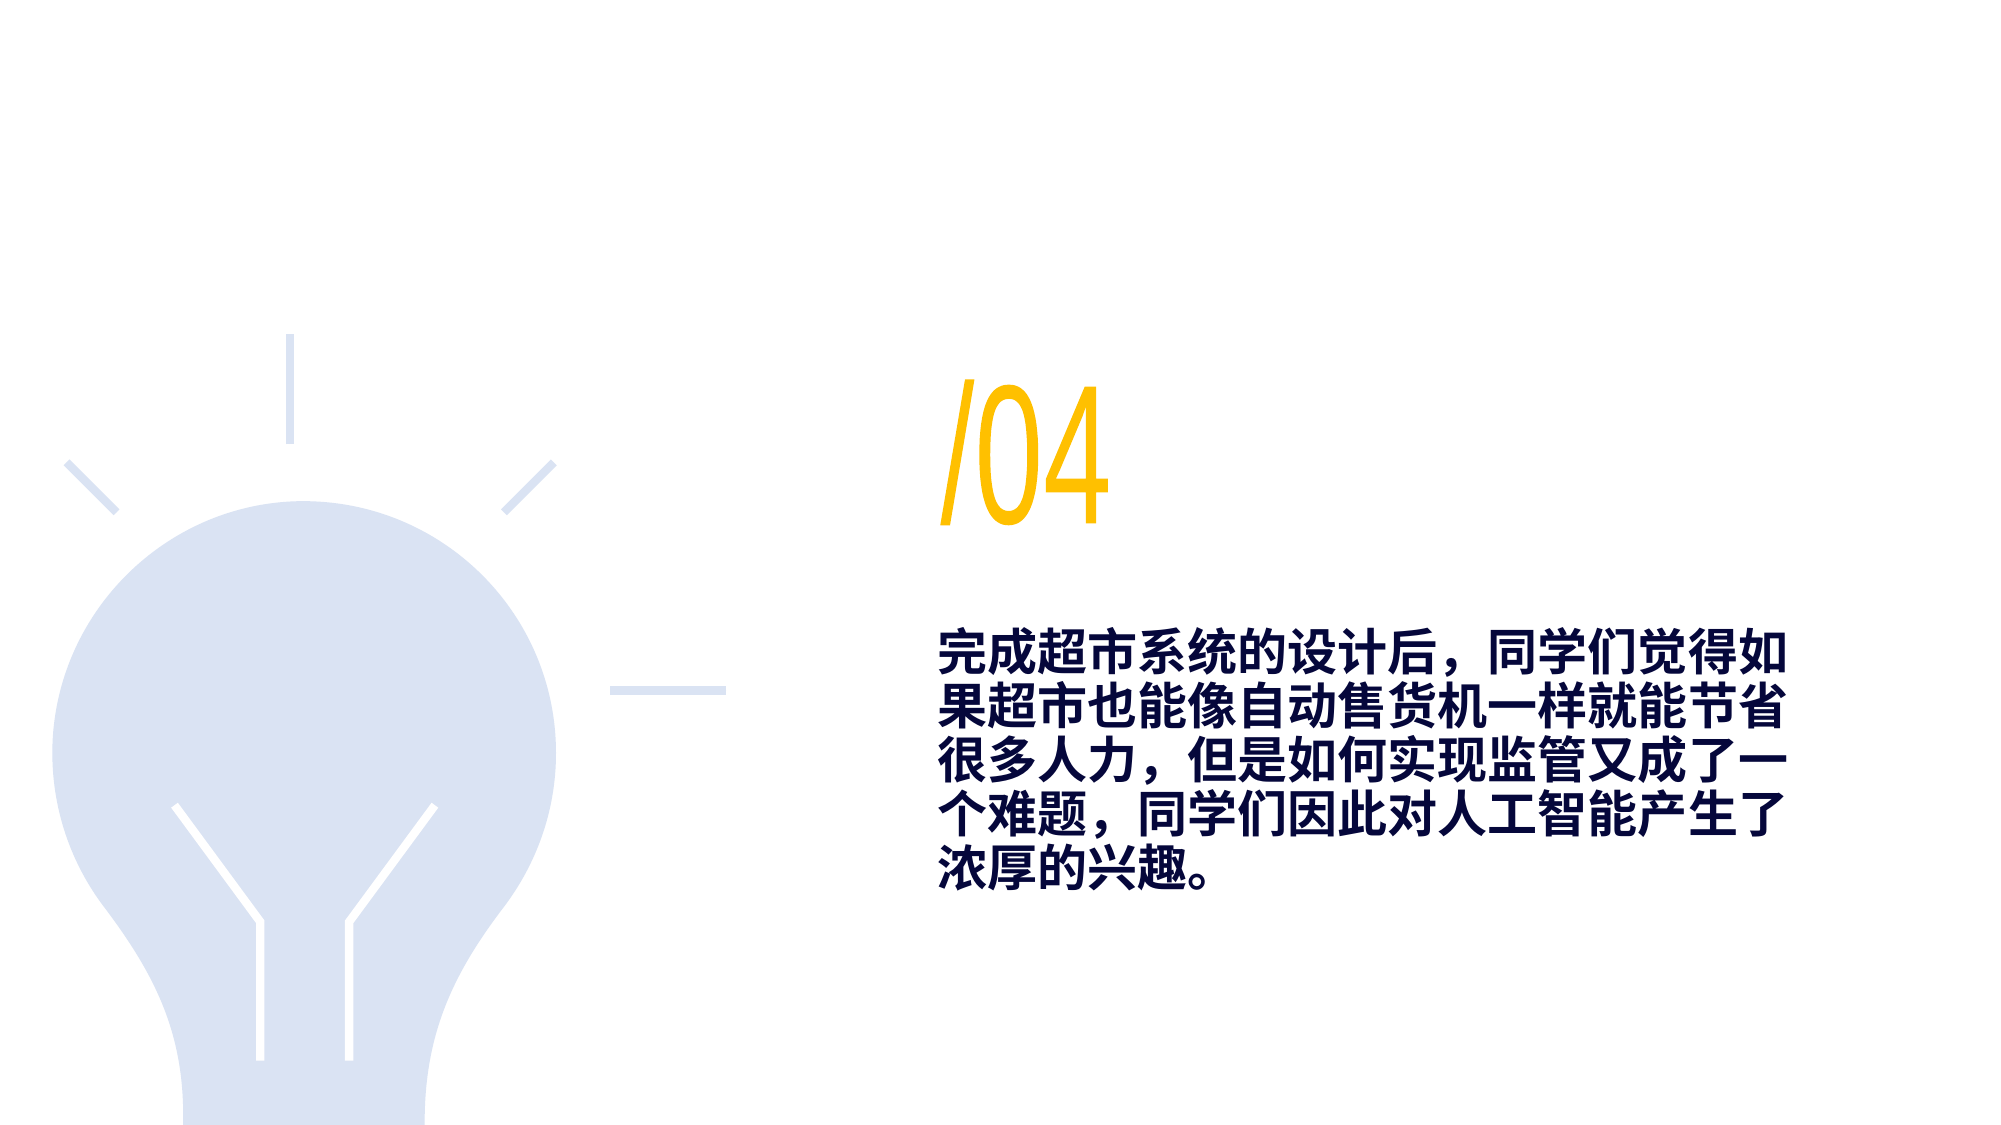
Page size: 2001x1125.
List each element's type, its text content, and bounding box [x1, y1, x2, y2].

title 完成超市系统的设计后，同学们觉得如果超市也能像自动售货机一样就能节省很多人力，但是如何实现监管又成了一个难题，同学们因此对人工智能产生了浓厚的兴趣。 [922, 493, 1812, 905]
